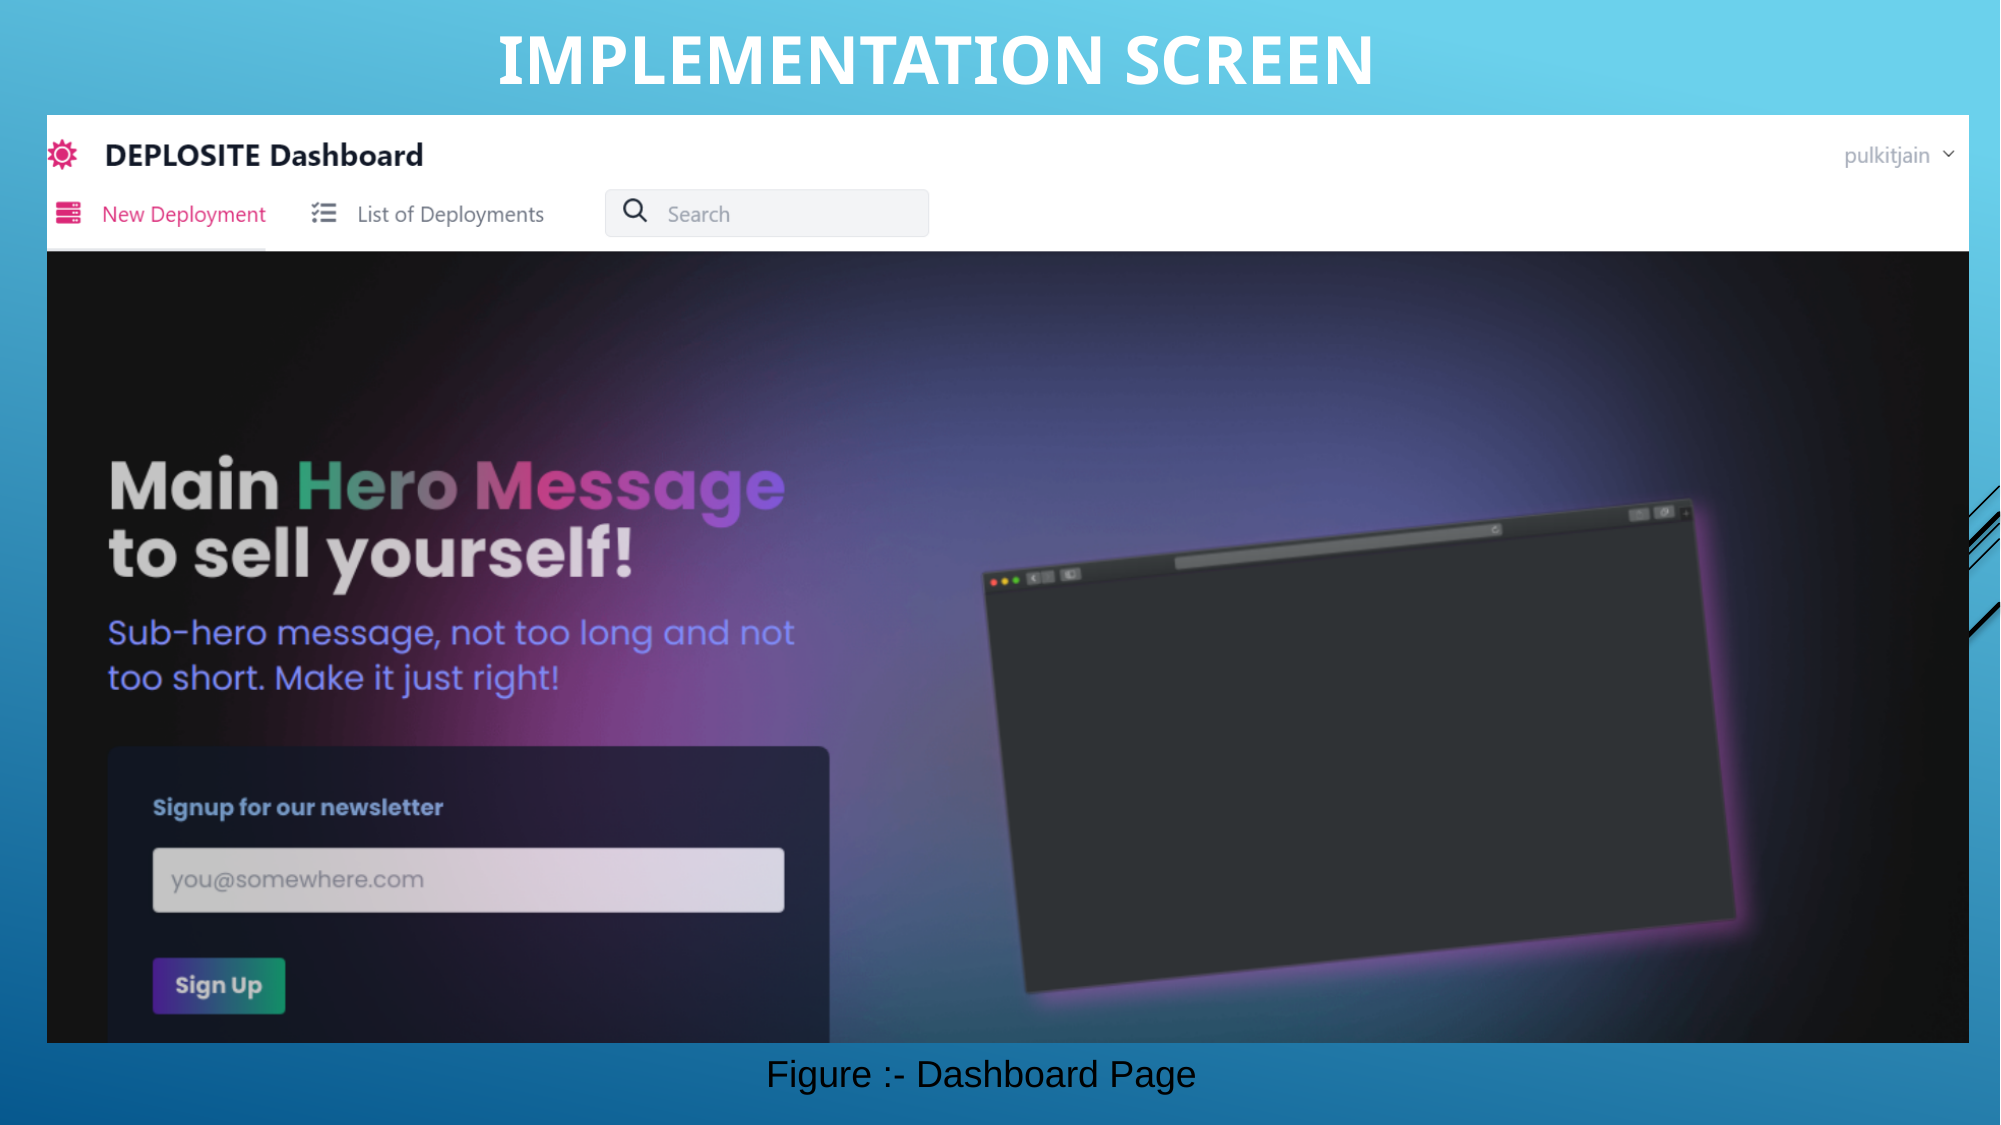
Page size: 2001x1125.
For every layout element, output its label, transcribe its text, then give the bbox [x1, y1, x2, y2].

picture [46, 115, 1969, 1044]
text_box Implementation SCreen SHOTS [483, 10, 1624, 111]
text_box Figure :- Dashboard Page [751, 1054, 1556, 1103]
